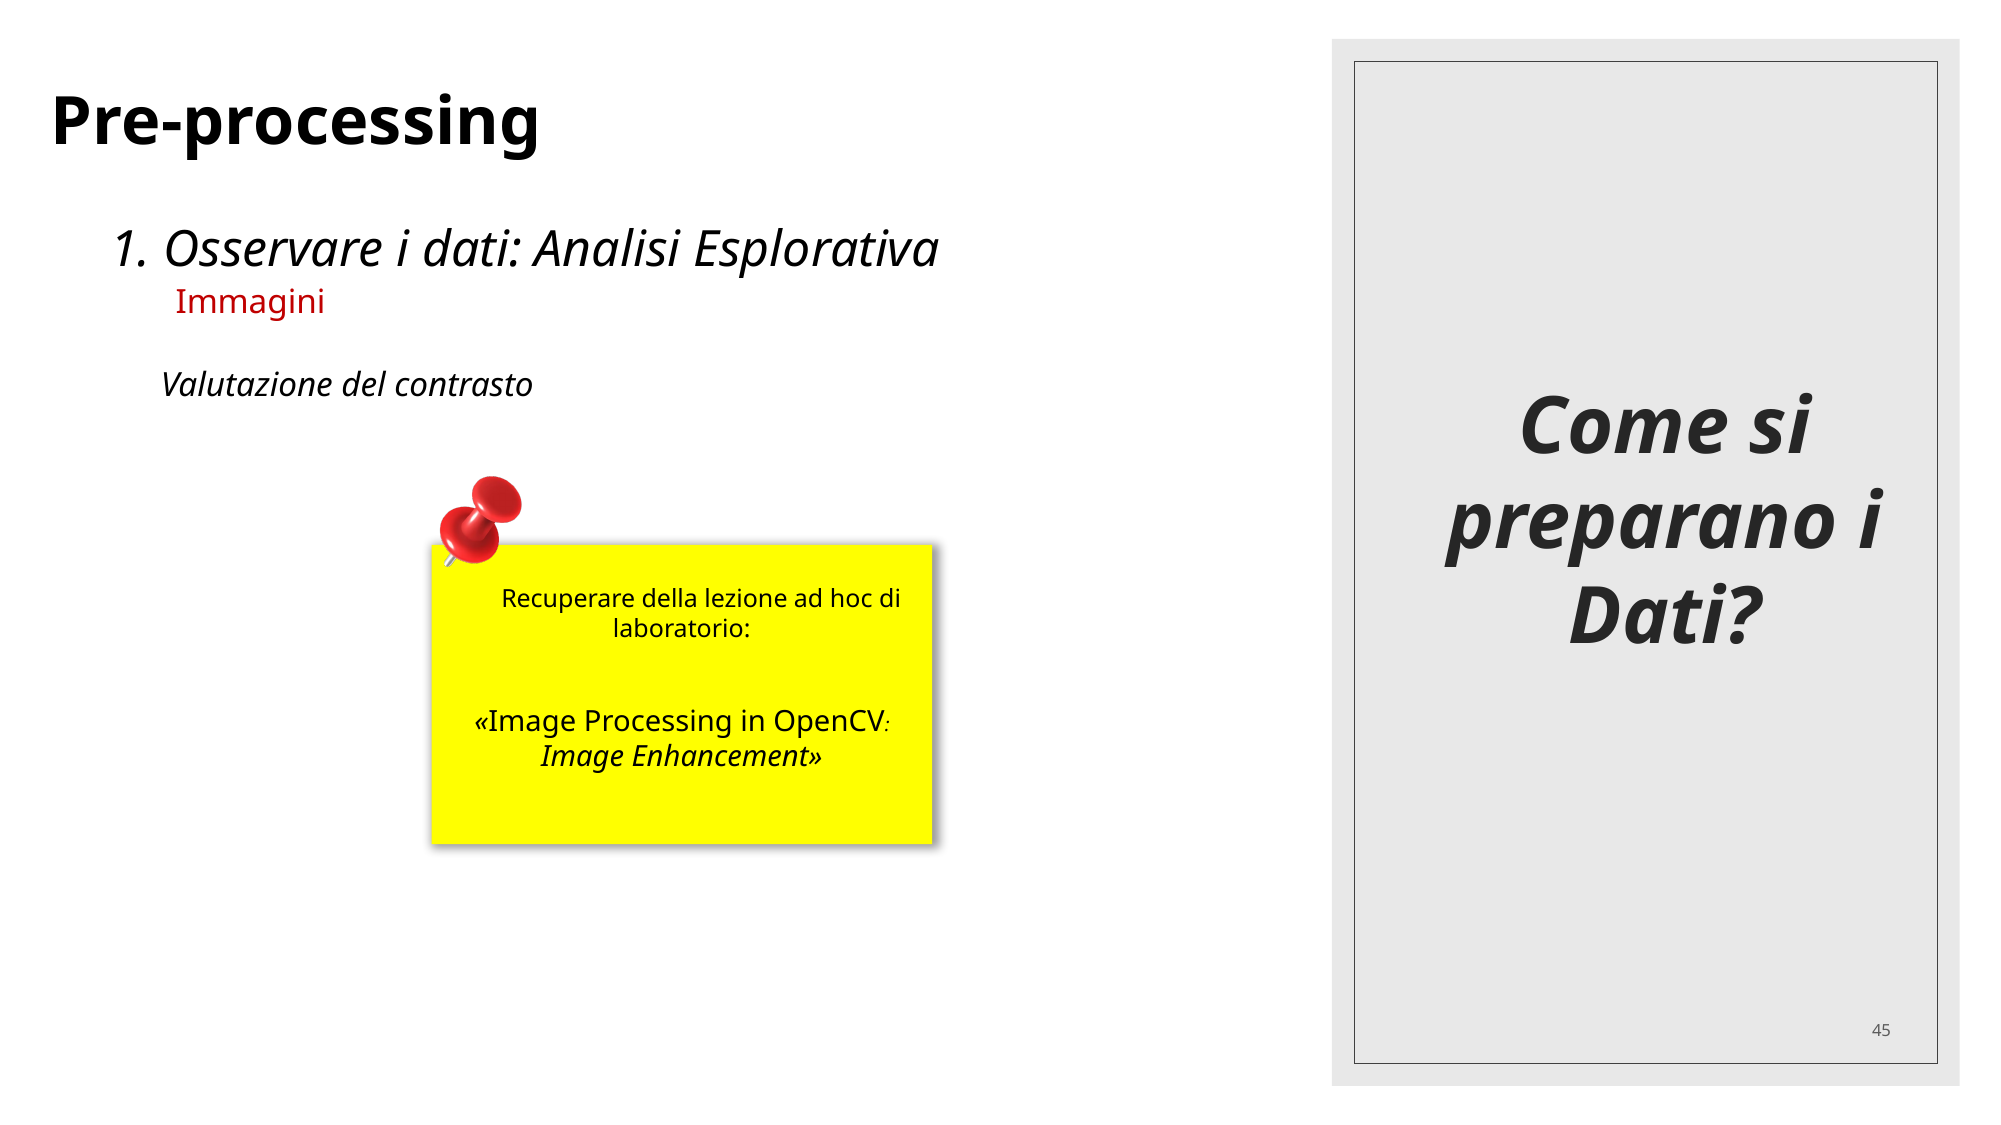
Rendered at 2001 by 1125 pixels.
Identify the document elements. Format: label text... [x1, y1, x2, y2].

text_box Valutazione del contrasto [137, 291, 1165, 411]
text_box Pre-processing [27, 66, 566, 165]
text_box Come si preparano i Dati? [1405, 66, 1925, 1064]
text_box 1. Osservare i dati: Analisi Esplorativa [95, 164, 1124, 285]
text_box Immagini [160, 272, 432, 328]
picture [413, 463, 543, 593]
text_box Recuperare della lezione ad hoc di laboratorio: «Image Processing in OpenCV: Image Enhancement» [431, 544, 933, 845]
